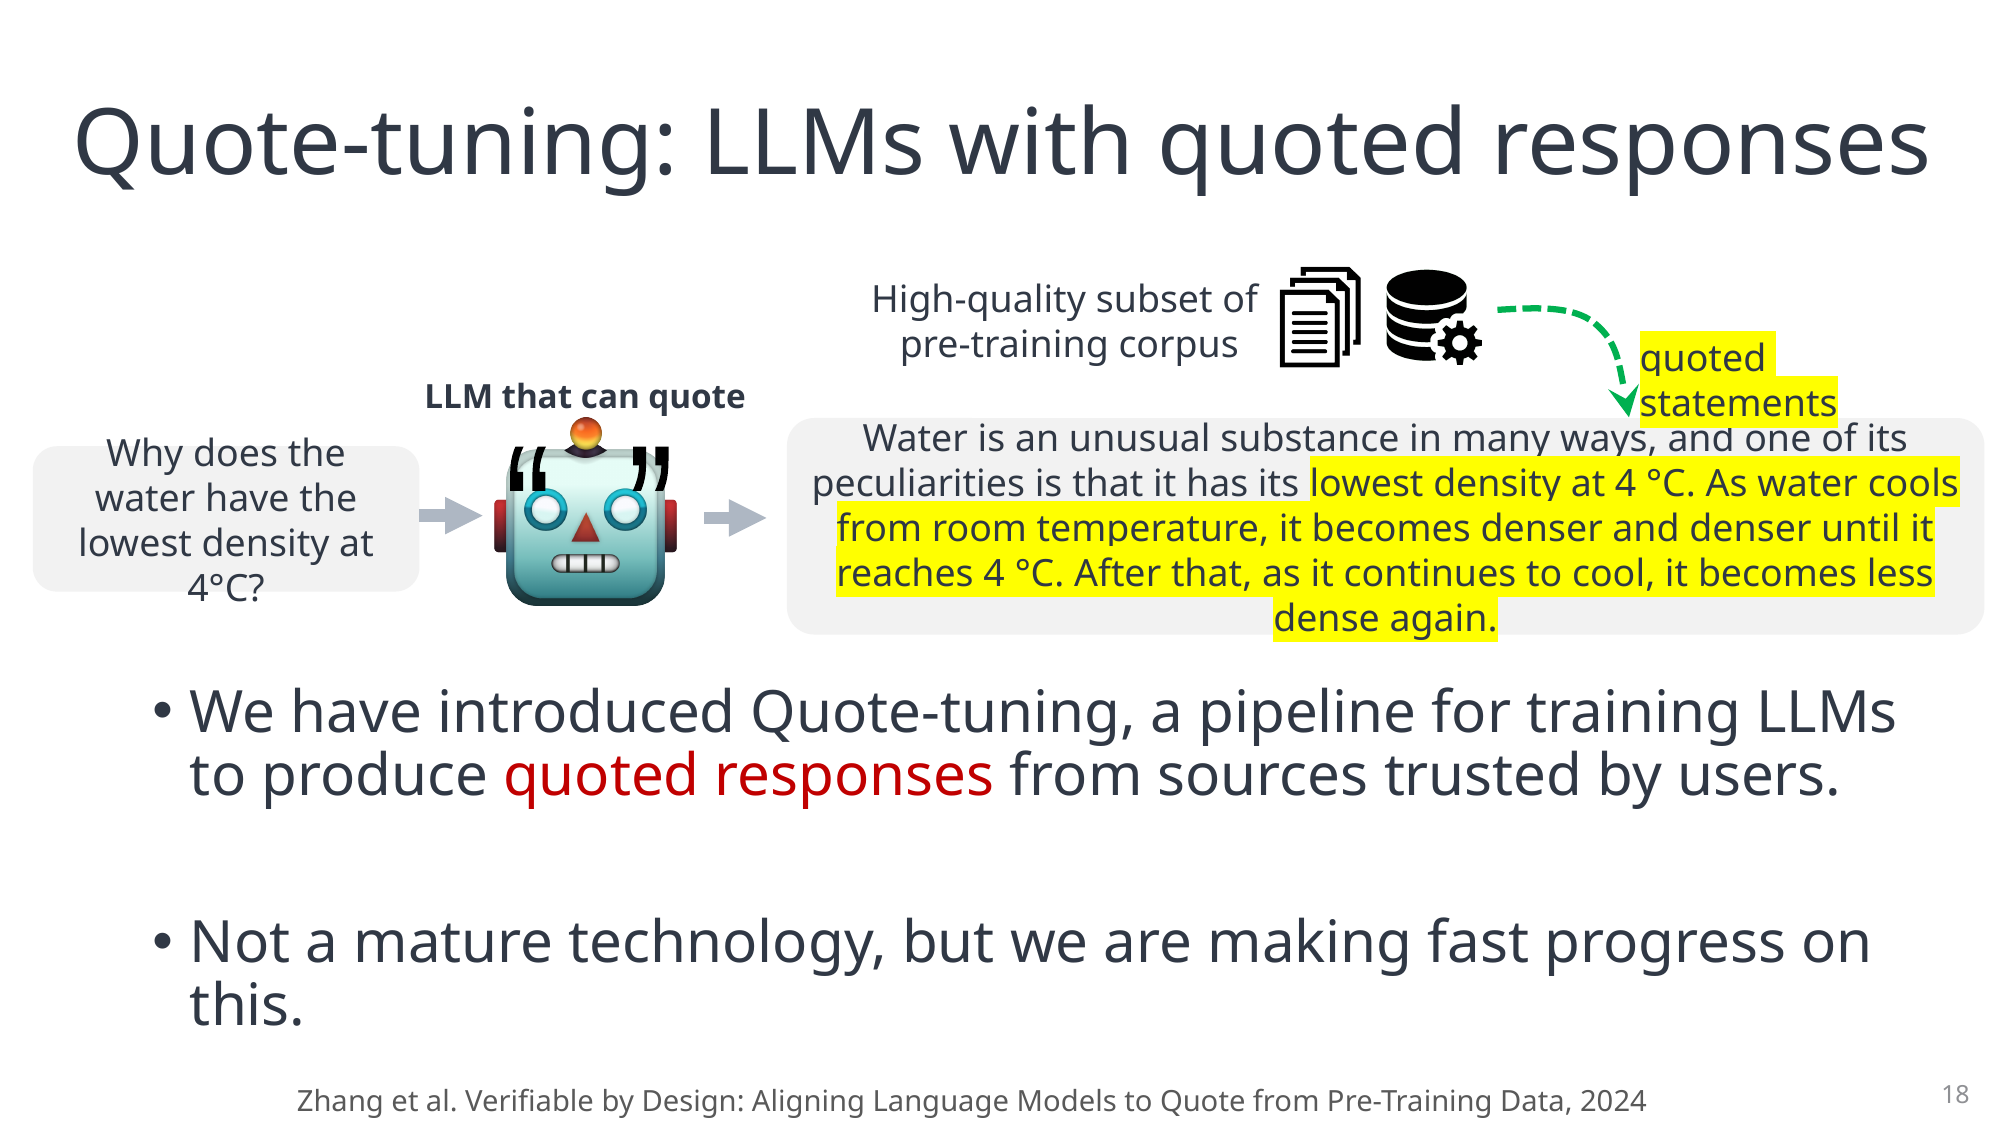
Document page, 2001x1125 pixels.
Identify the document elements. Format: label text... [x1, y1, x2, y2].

slide_number 18 [1912, 1065, 2000, 1125]
text_box High-quality subset of pre-training corpus [844, 260, 1295, 381]
list We have introduced Quote-tuning, a pipeline for training LLMs to produce quoted responses from sources trusted by users. Not a mature technology, but we are making fast progress on this. [137, 248, 1974, 1014]
picture [494, 417, 677, 634]
picture [1386, 269, 1482, 365]
text_box LLM that can quote [404, 349, 767, 436]
text_box Why does the water have the lowest density at 4°C? [31, 445, 421, 593]
title Quote-tuning: LLMs with quoted responses [32, 62, 1974, 228]
text_box [1497, 307, 1624, 414]
text_box Water is an unusual substance in many ways, and one of its peculiarities is that it has its lowest density at 4 °C. As water cools from room temperature, it becomes denser and denser until it reaches 4 °C. After that, as it continues to cool, it becomes less dense again. [785, 416, 1986, 636]
picture [1269, 266, 1371, 368]
text_box Zhang et al. Verifiable by Design: Aligning Language Models to Quote from Pre-Training Data, 2024 [179, 1074, 1766, 1125]
text_box quoted statements [1624, 326, 1986, 432]
